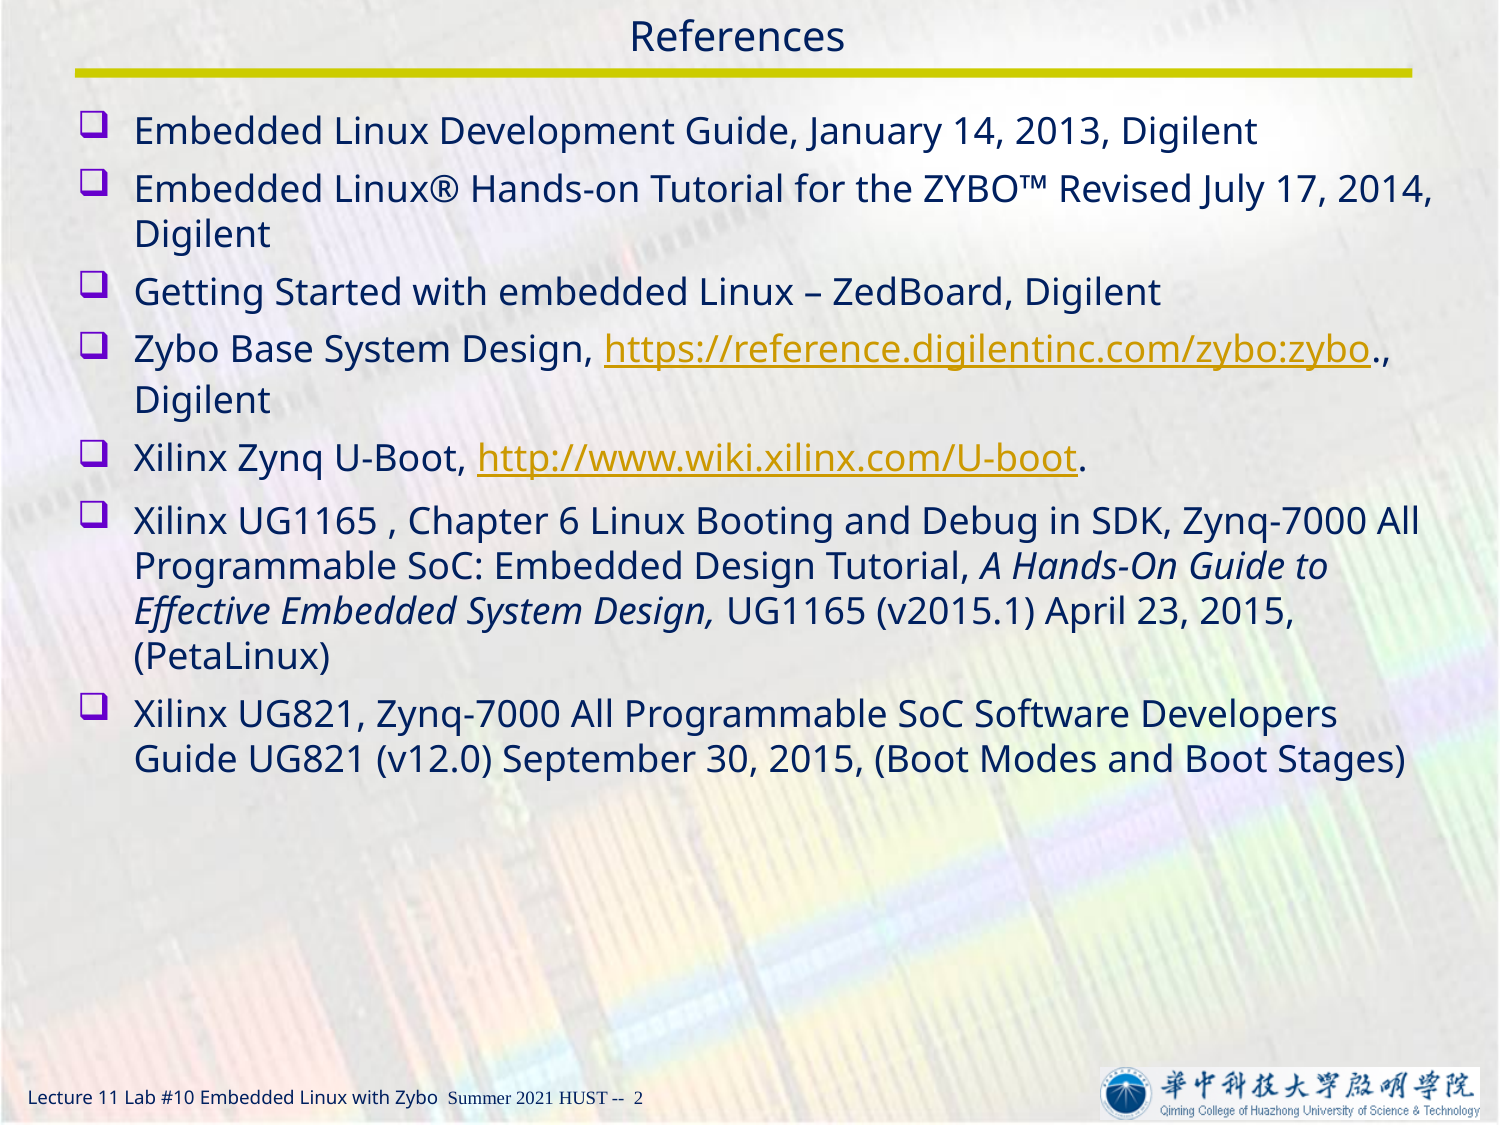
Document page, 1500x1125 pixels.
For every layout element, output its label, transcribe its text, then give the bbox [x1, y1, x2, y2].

list Embedded Linux Development Guide, January 14, 2013, Digilent Embedded Linux® Hands-on Tutorial for the ZYBO™ Revised July 17, 2014, Digilent Getting Started with embedded Linux – ZedBoard, Digilent Zybo Base System Design, https://reference.digilentinc.com/zybo:zybo., Digilent Xilinx Zynq U-Boot, http://www.wiki.xilinx.com/U-boot. Xilinx UG1165 , Chapter 6 Linux Booting and Debug in SDK, Zynq-7000 All Programmable SoC: Embedded Design Tutorial, A Hands-On Guide to Effective Embedded System Design, UG1165 (v2015.1) April 23, 2015, (PetaLinux) Xilinx UG821, Zynq-7000 All Programmable SoC Software Developers Guide UG821 (v12.0) September 30, 2015, (Boot Modes and Boot Stages) [62, 99, 1450, 1060]
picture [0, 0, 1500, 1125]
title References [24, 10, 1450, 73]
